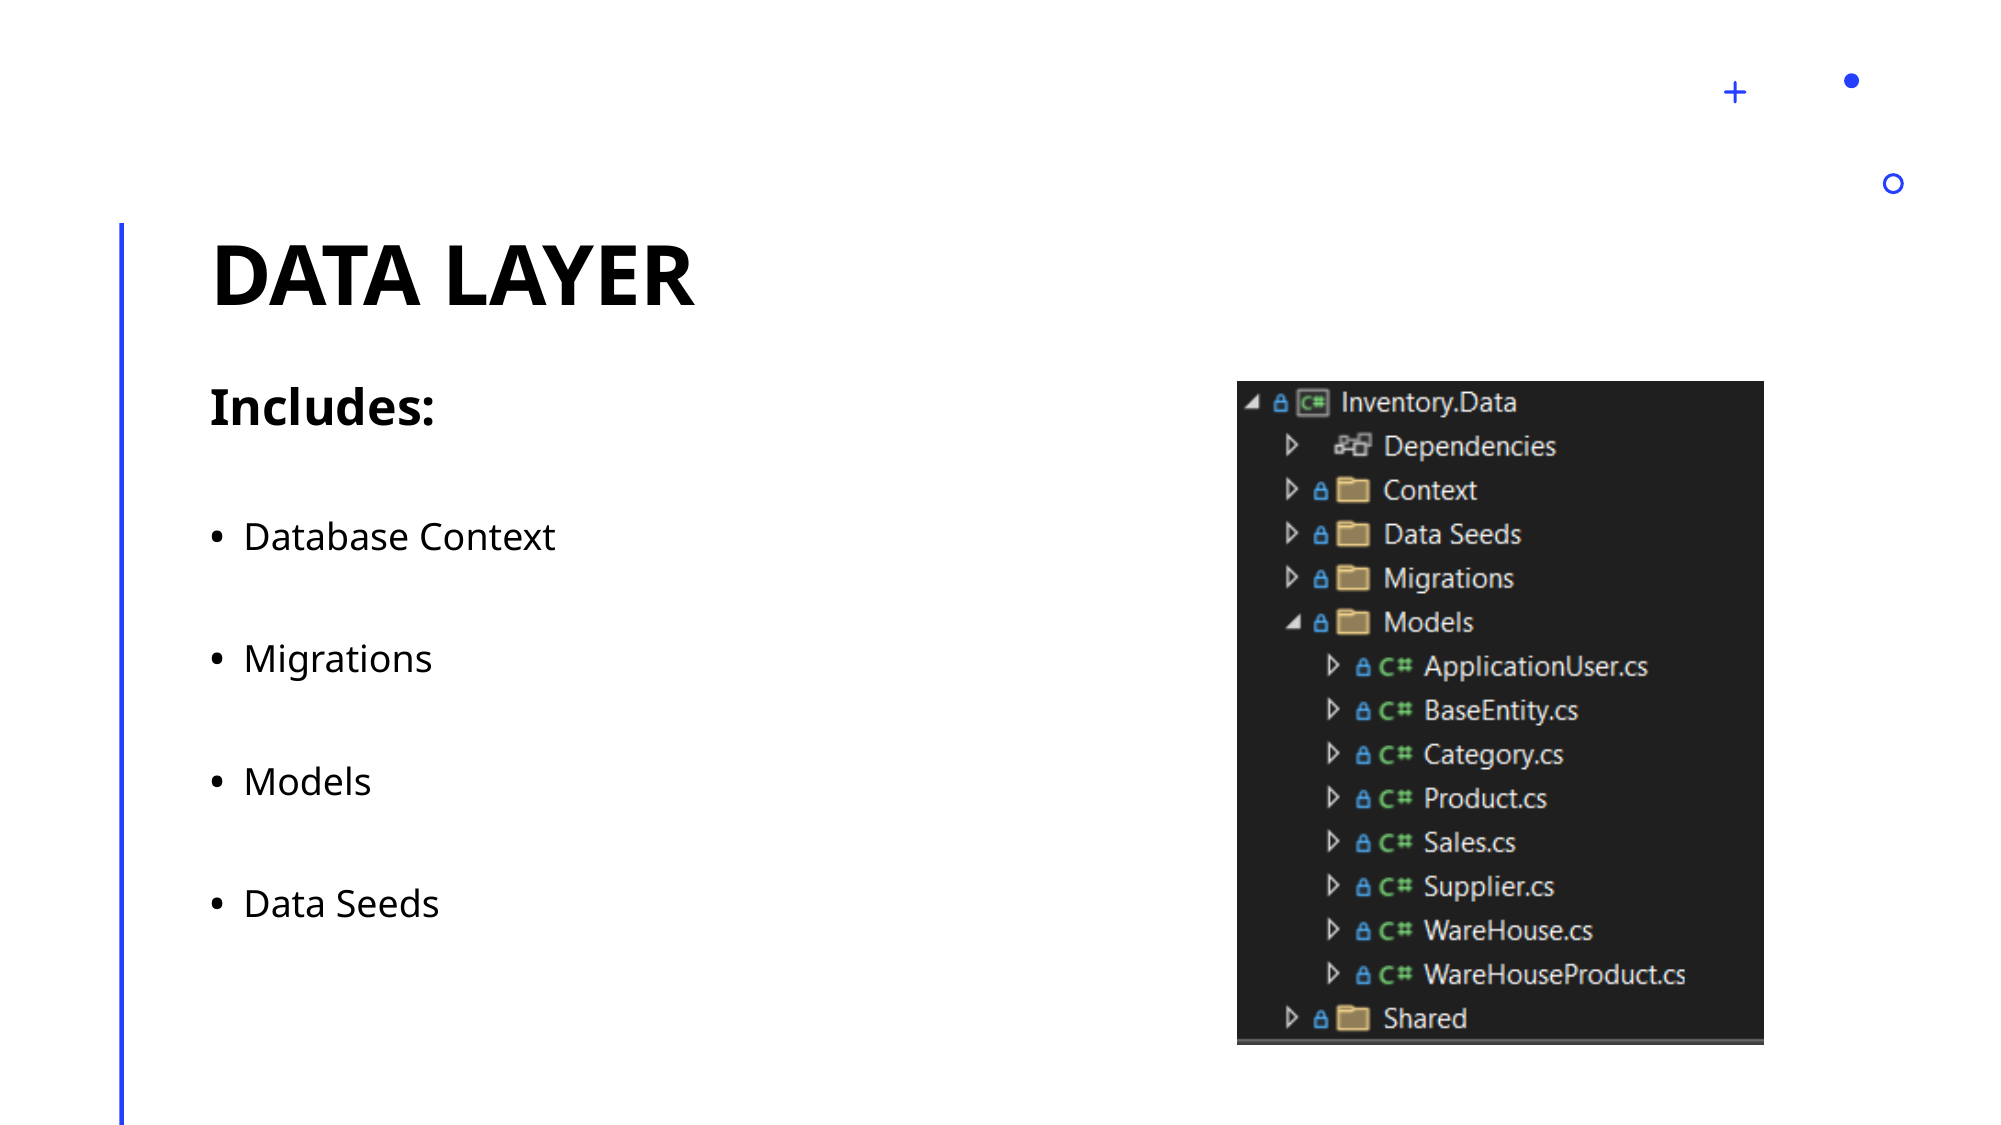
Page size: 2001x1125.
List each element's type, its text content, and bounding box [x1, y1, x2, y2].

picture [1237, 381, 1764, 1045]
title Data Layer [210, 112, 1709, 323]
text_box Includes: • Database Context • Migrations • Models • Data Seeds [209, 381, 1005, 1045]
